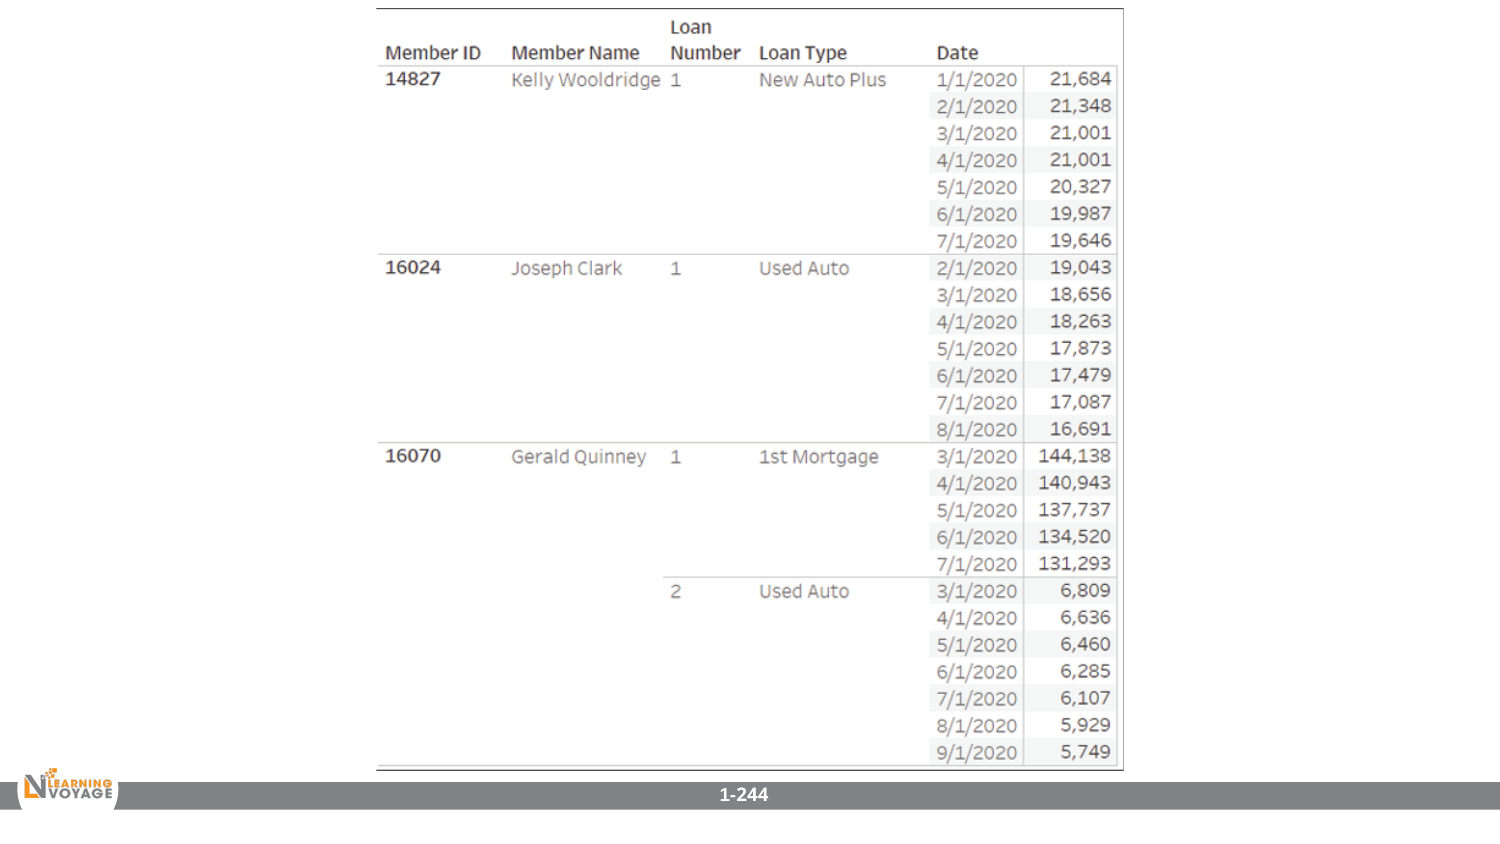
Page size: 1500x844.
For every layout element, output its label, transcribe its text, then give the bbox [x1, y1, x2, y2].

picture [0, 706, 144, 844]
slide_number 1-244 [692, 771, 784, 821]
picture [376, 8, 1124, 771]
